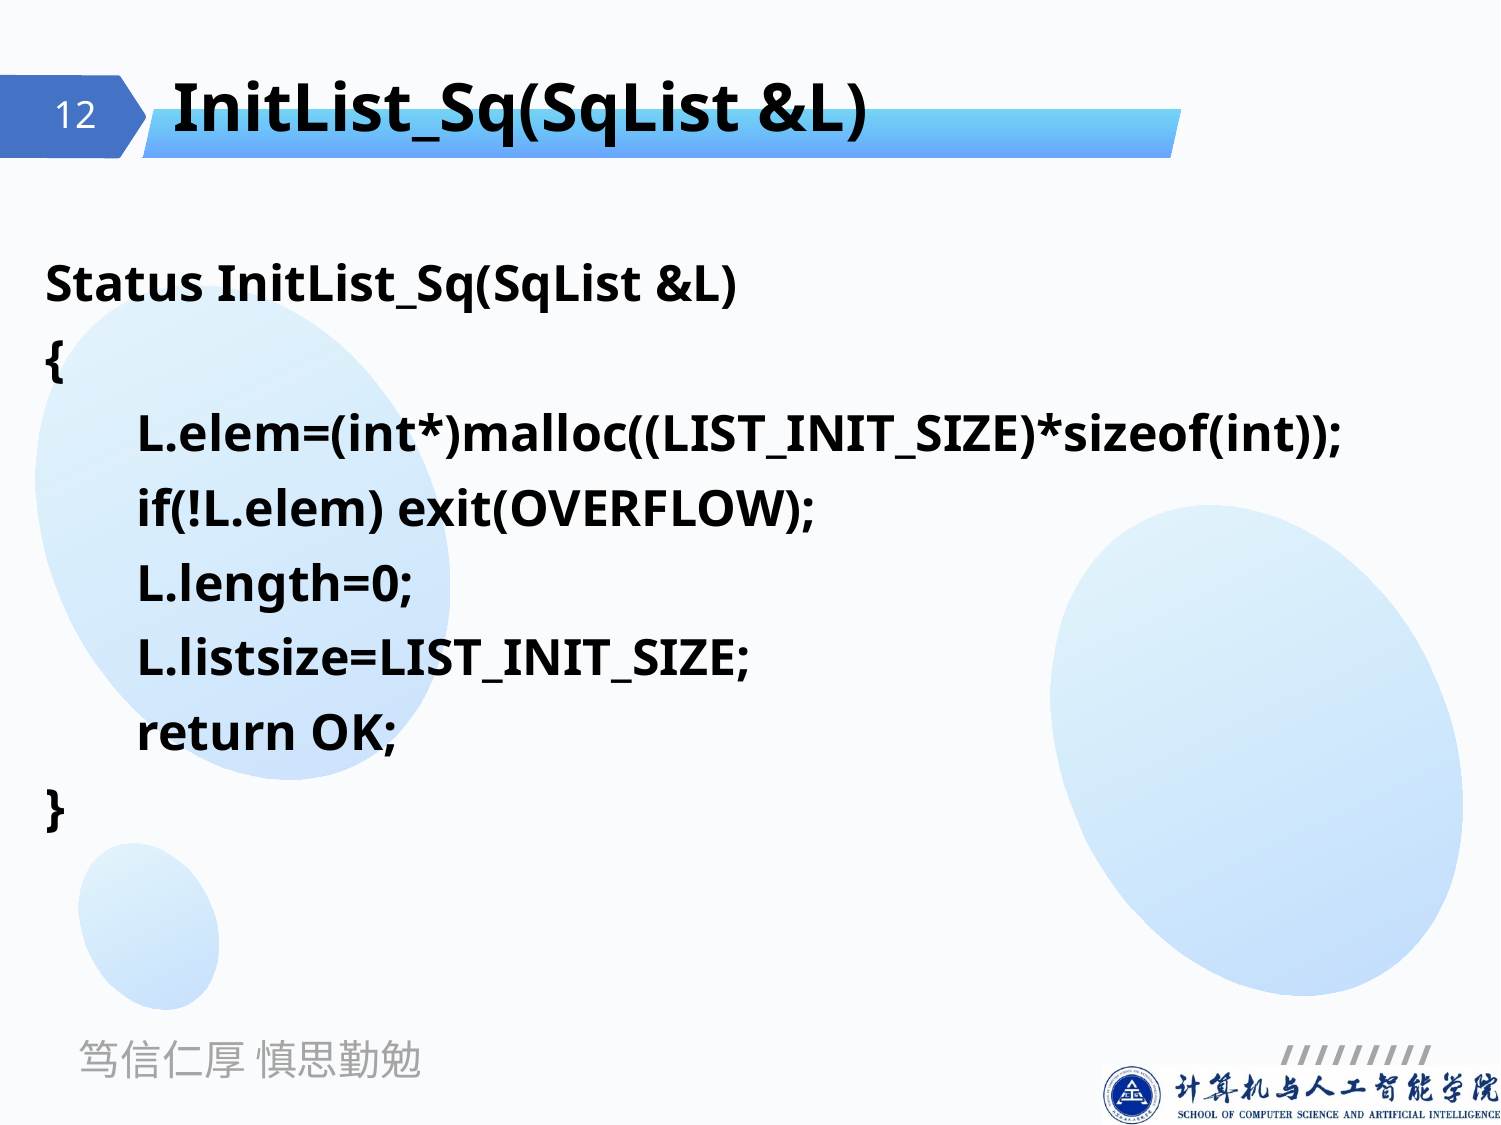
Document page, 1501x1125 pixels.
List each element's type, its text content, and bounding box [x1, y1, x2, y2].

picture [1102, 1065, 1501, 1125]
title InitList_Sq(SqList &L) [158, 0, 1433, 154]
list Status InitList_Sq(SqList &L) { L.elem=(int*)malloc((LIST_INIT_SIZE)*sizeof(int)); if(!L.elem) exit(OVERFLOW); L.length=0; L.listsize=LIST_INIT_SIZE; return OK; } [30, 251, 1501, 927]
